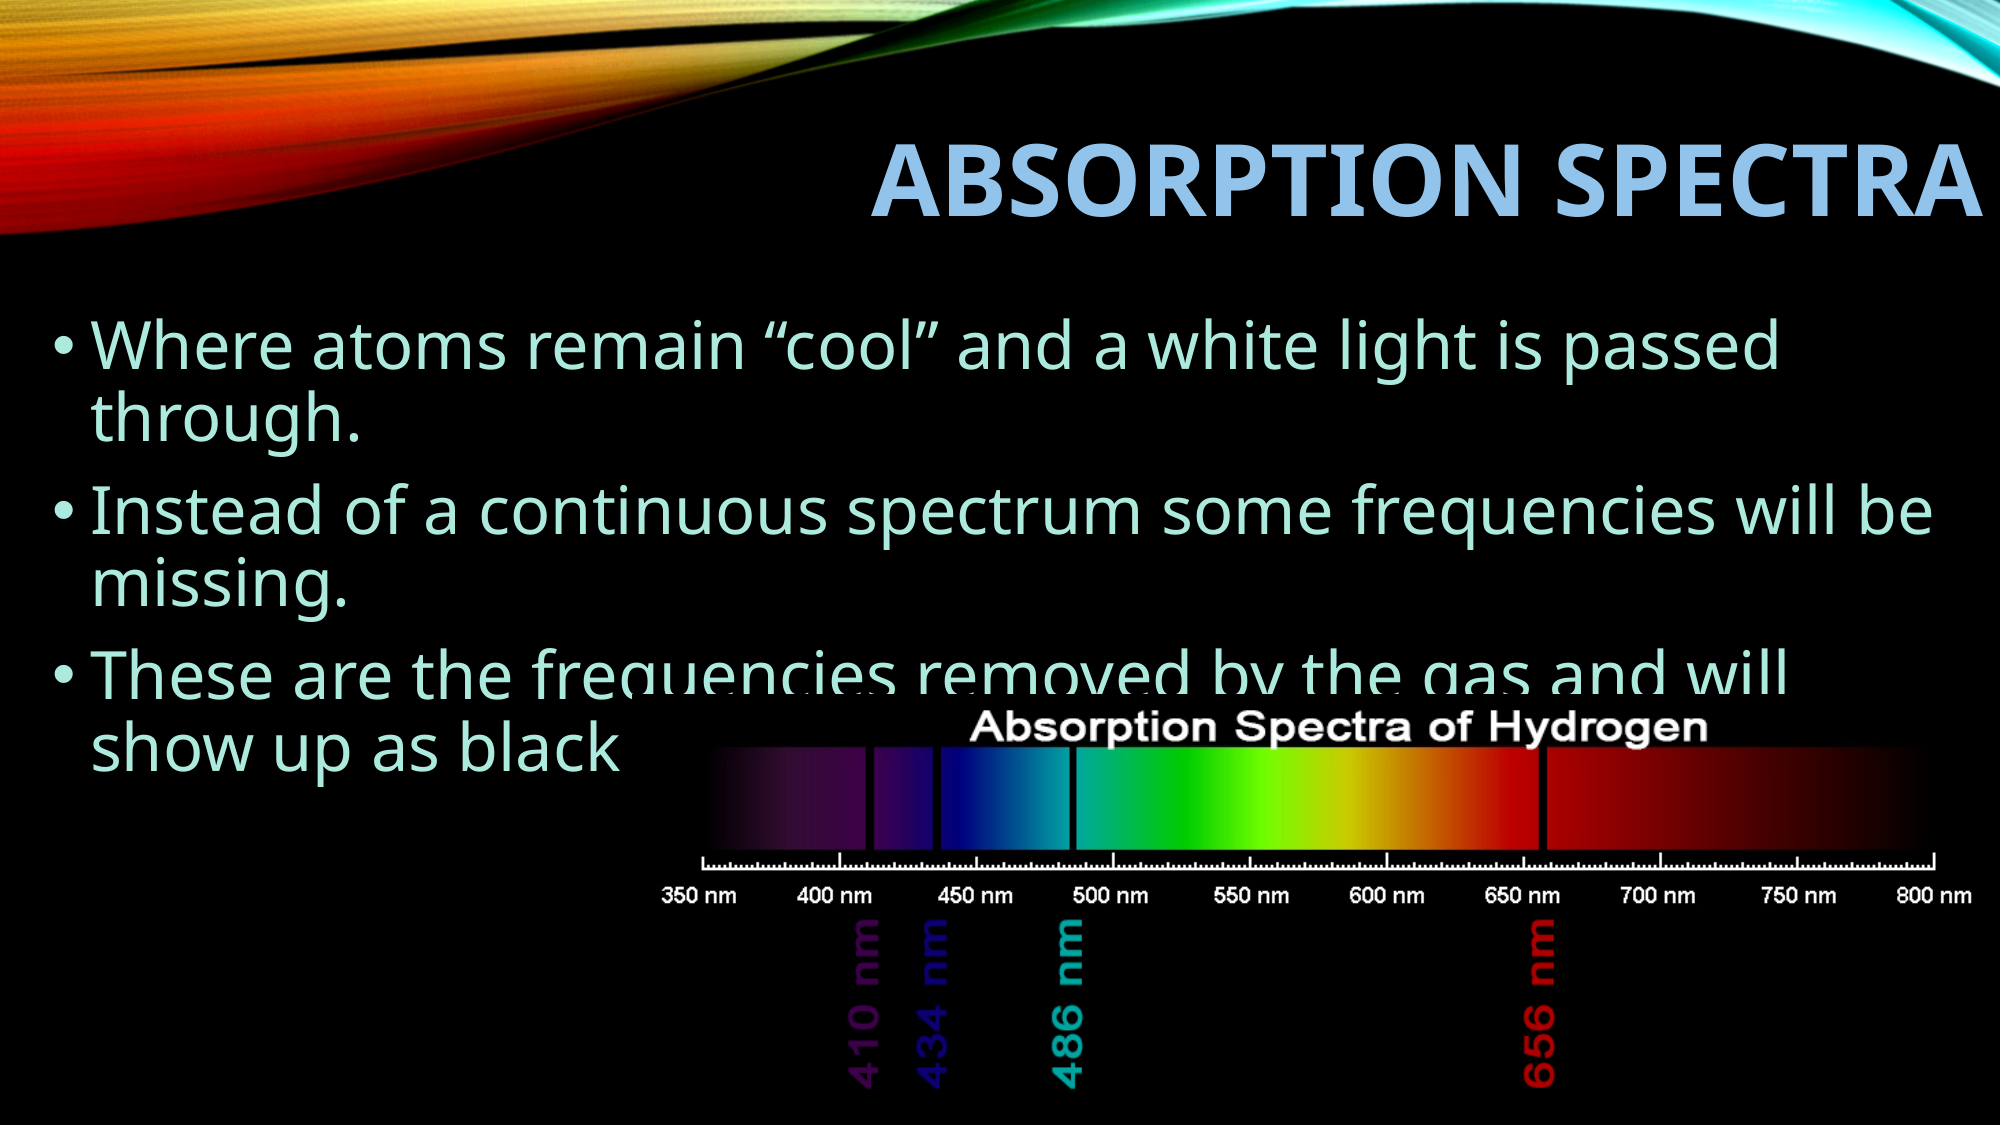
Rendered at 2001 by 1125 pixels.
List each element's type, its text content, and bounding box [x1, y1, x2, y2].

picture [0, 0, 2000, 237]
list Where atoms remain “cool” and a white light is passed through. Instead of a continuous spectrum some frequencies will be missing. These are the frequencies removed by the gas and will show up as black bands within the spectrum observed. [37, 304, 1957, 799]
title Absorption Spectra [650, 90, 2000, 279]
picture [632, 694, 2000, 1125]
